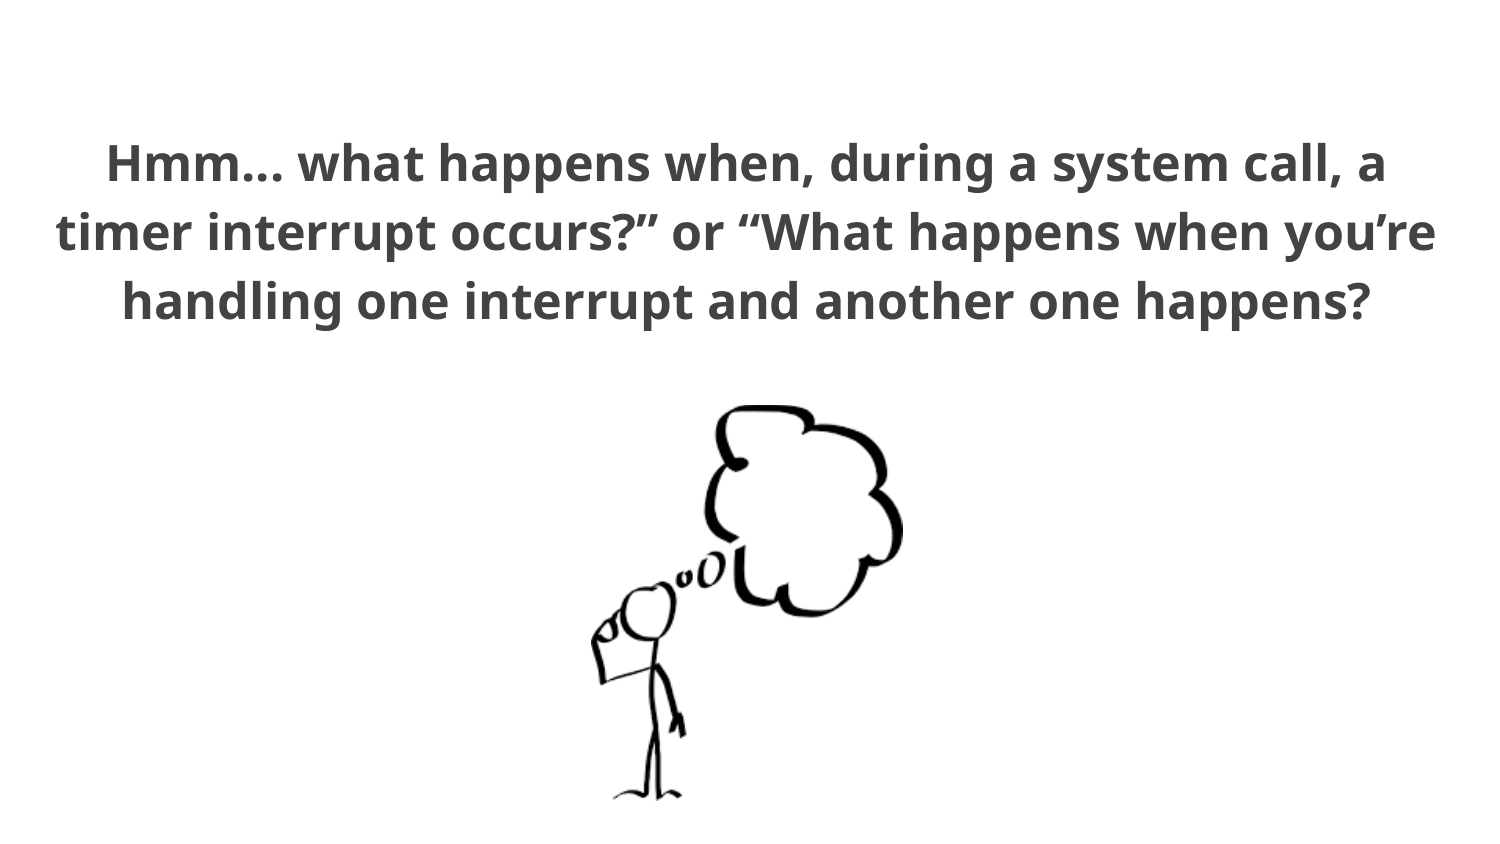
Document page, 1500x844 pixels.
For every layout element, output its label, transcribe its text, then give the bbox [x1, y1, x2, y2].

list Hmm... what happens when, during a system call, a timer interrupt occurs?” or “What happens when you’re handling one interrupt and another one happens? [24, 107, 1469, 381]
picture [591, 404, 903, 801]
